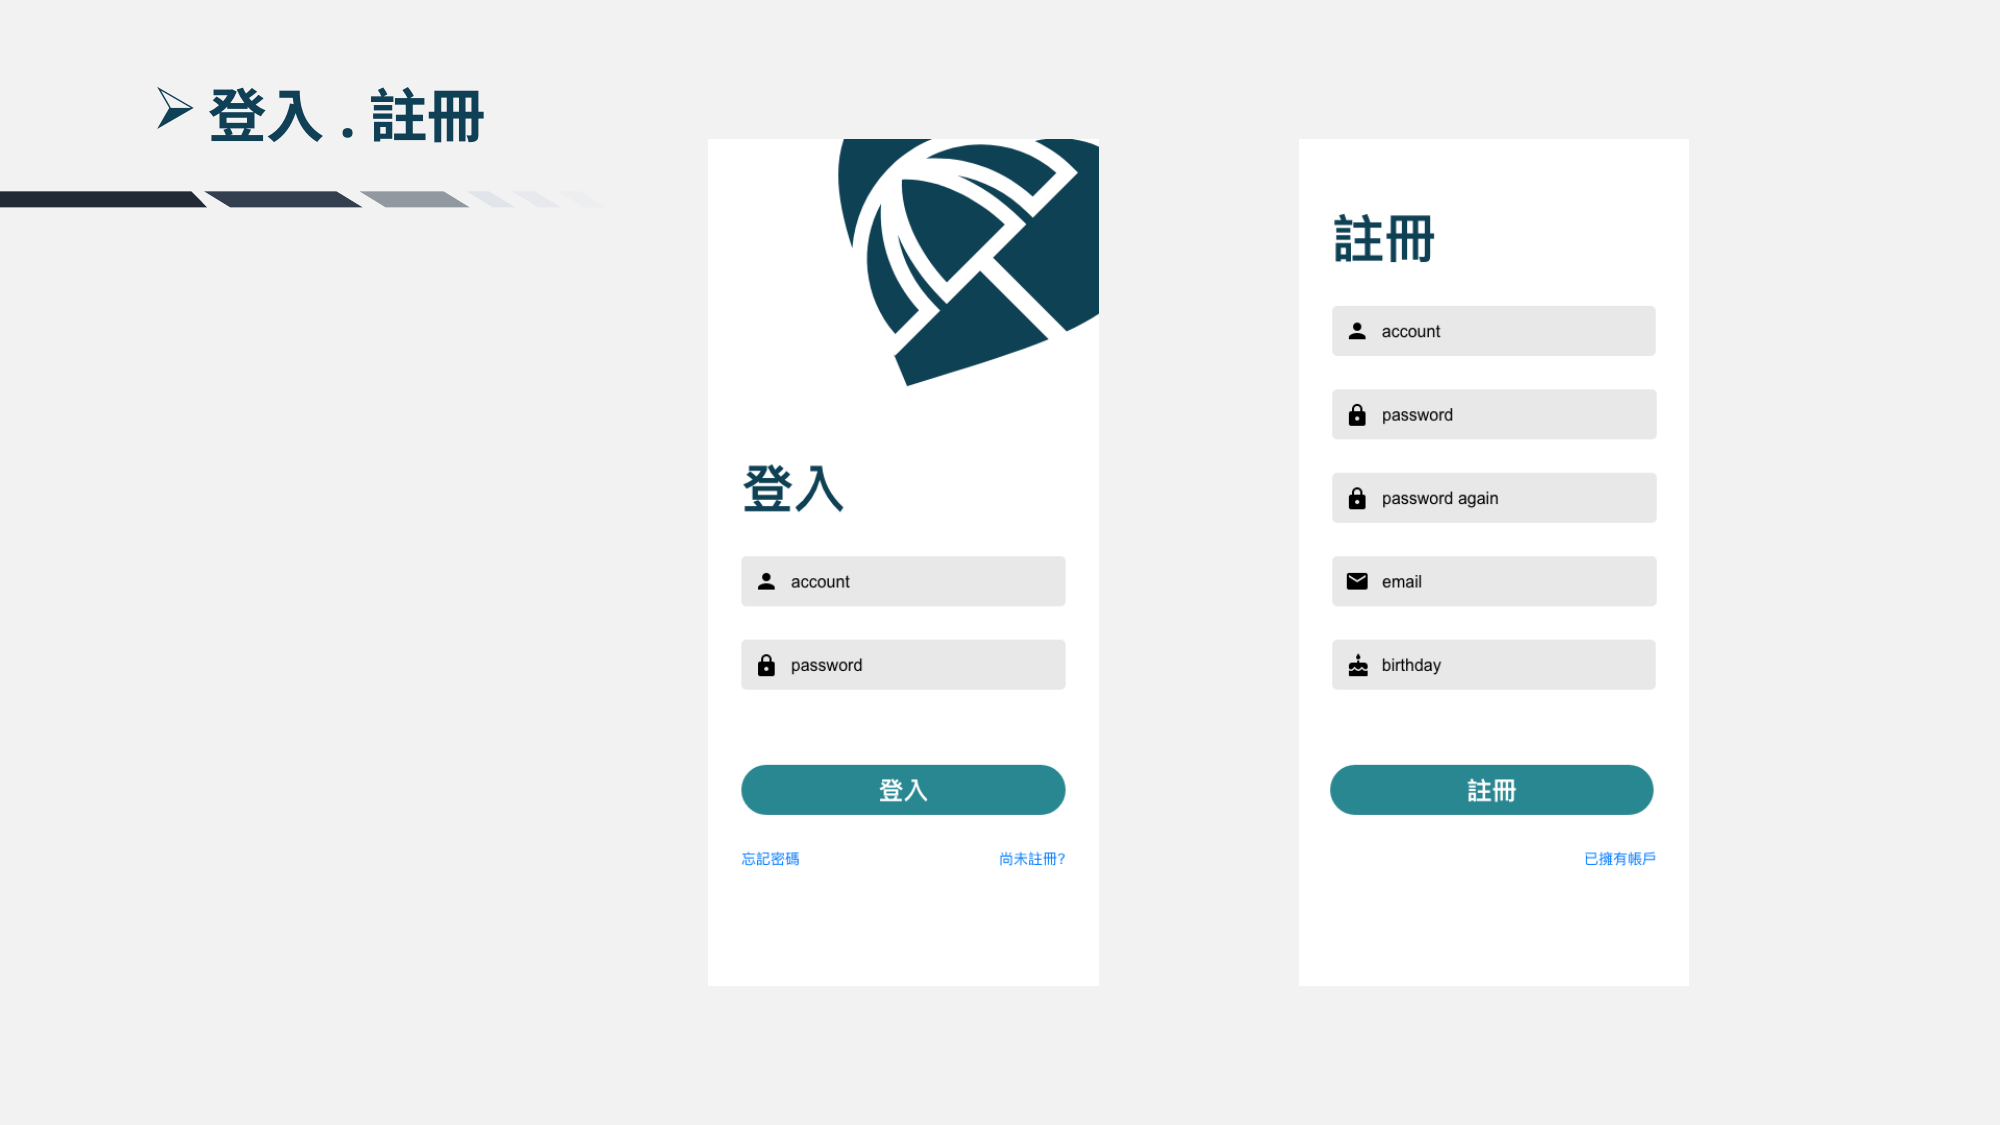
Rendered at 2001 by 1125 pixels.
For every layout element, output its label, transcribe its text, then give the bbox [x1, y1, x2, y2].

picture [1299, 139, 1689, 986]
picture [708, 139, 1099, 986]
title 登入.註冊 [137, 59, 1863, 178]
